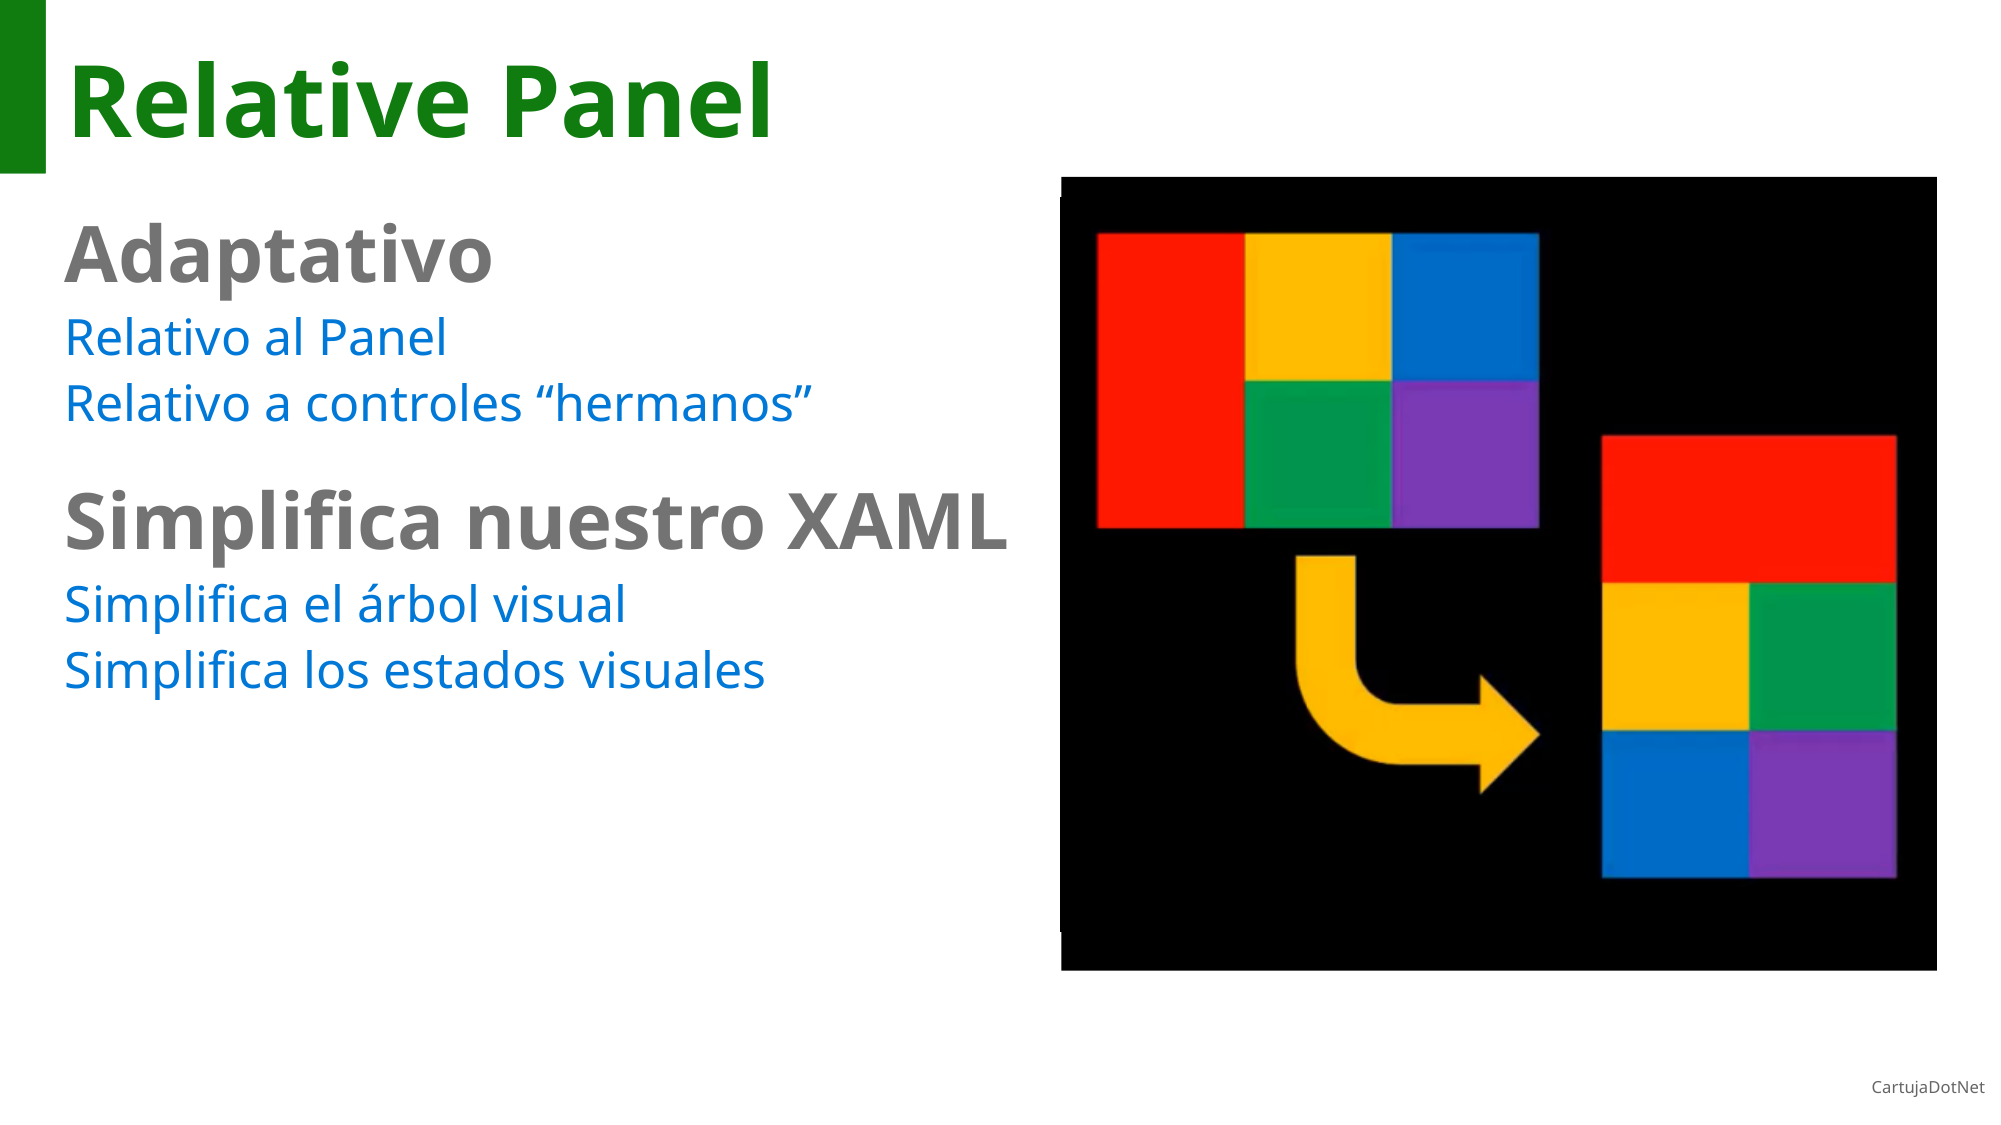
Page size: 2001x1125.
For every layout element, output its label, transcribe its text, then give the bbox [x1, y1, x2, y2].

picture [1060, 197, 1937, 932]
list Adaptativo Relativo al Panel Relativo a controles “hermanos” Simplifica nuestro XAML Simplifica el árbol visual Simplifica los estados visuales [42, 197, 2000, 1125]
title Relative Panel [44, 33, 1956, 195]
